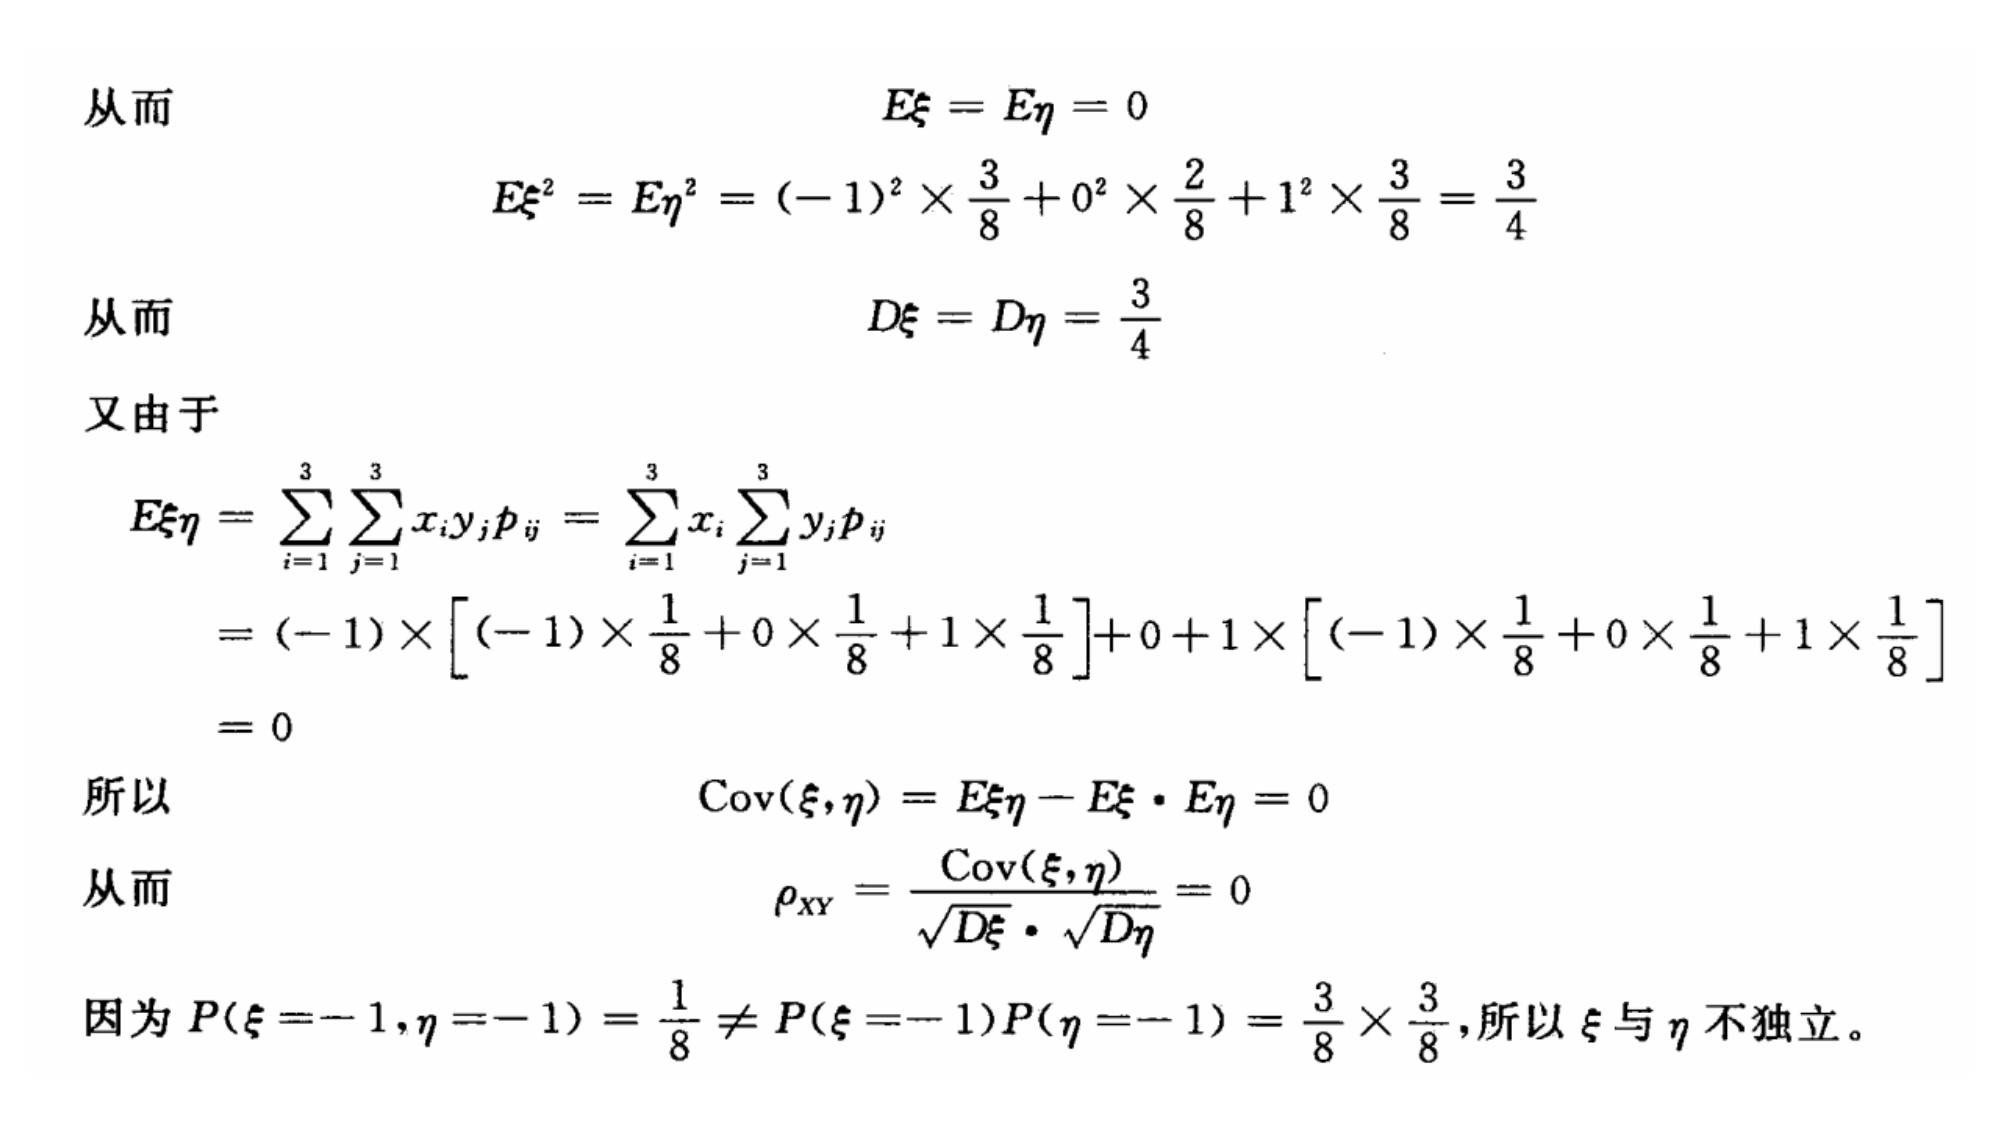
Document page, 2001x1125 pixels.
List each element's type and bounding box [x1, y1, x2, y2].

picture [27, 51, 1973, 1074]
